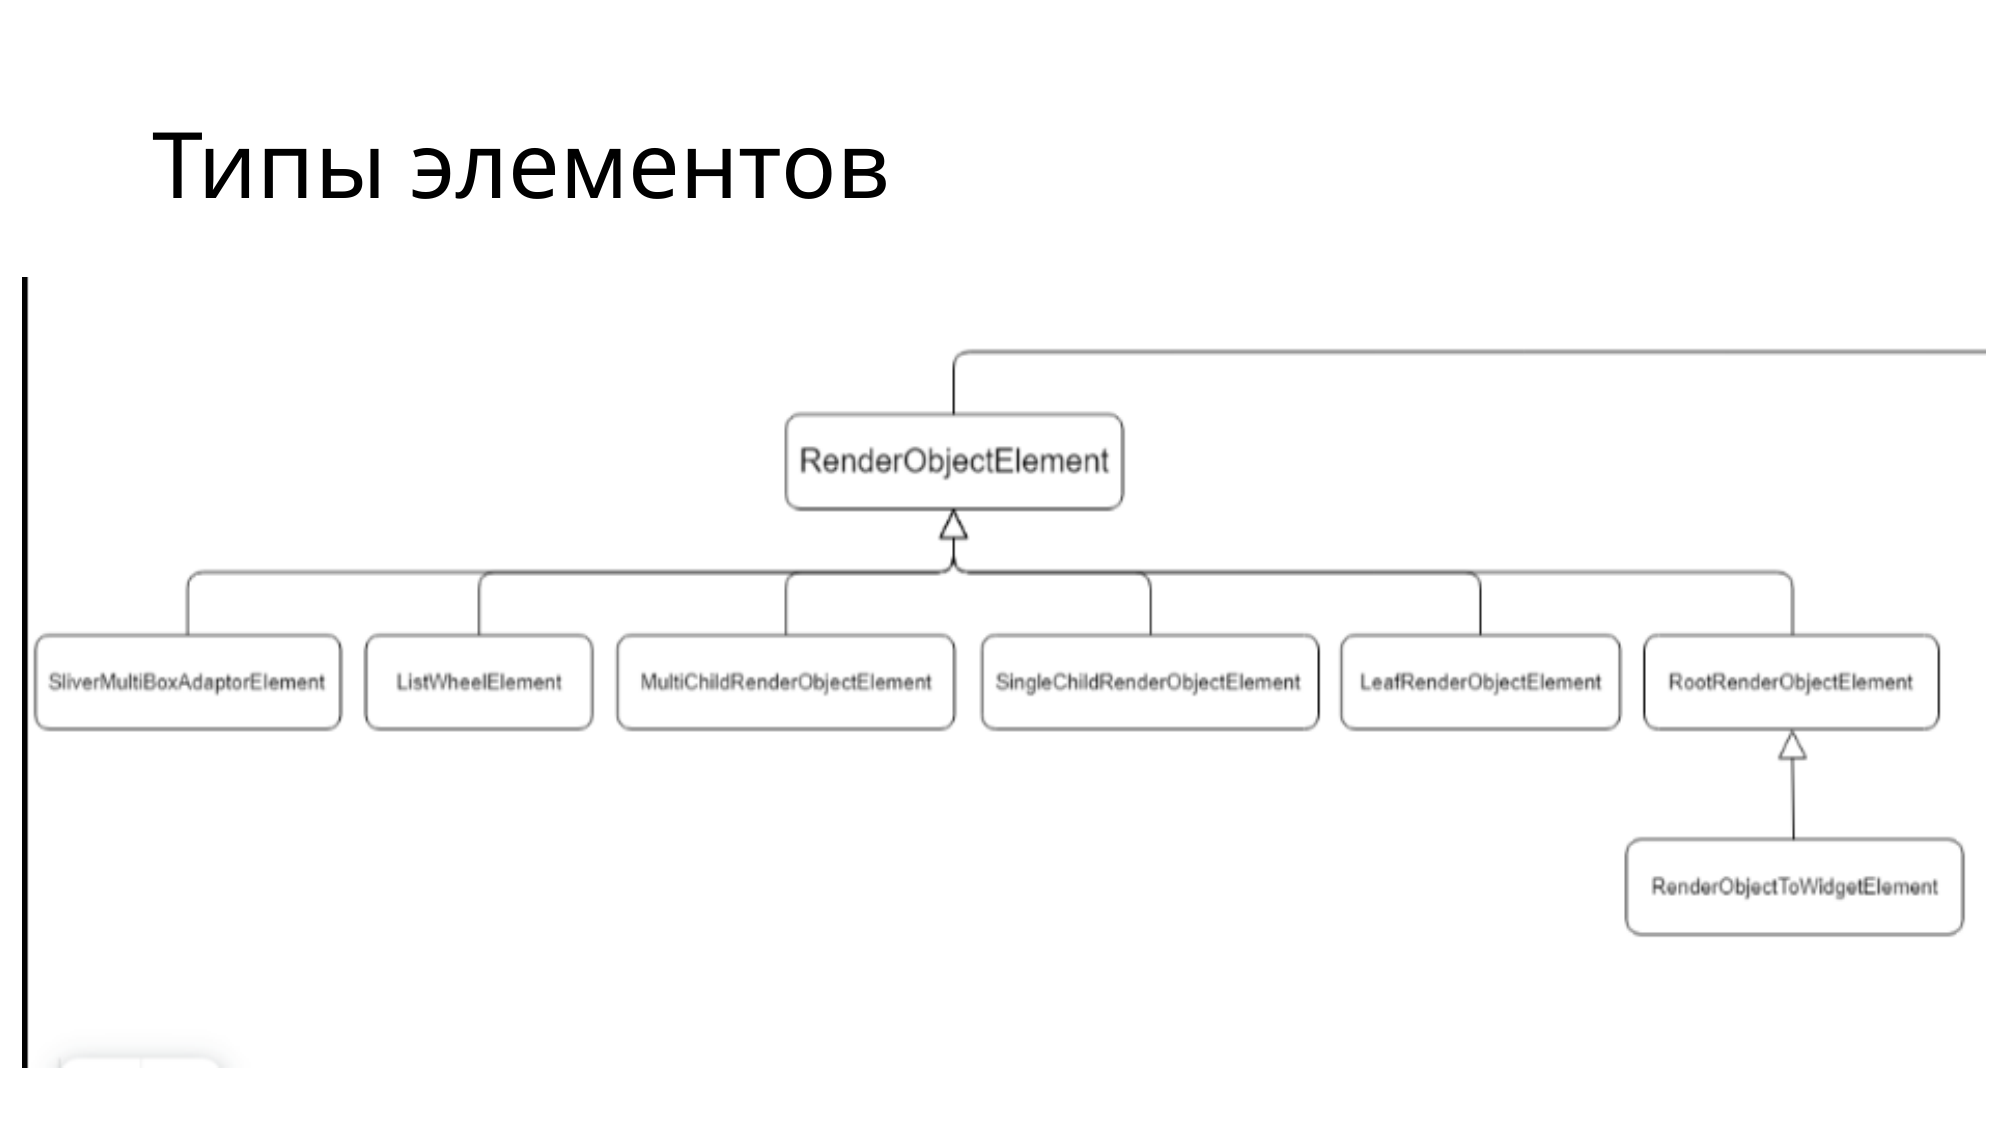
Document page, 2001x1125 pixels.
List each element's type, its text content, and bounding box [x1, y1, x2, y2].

picture [22, 277, 1986, 1068]
title Типы элементов [137, 59, 1863, 277]
